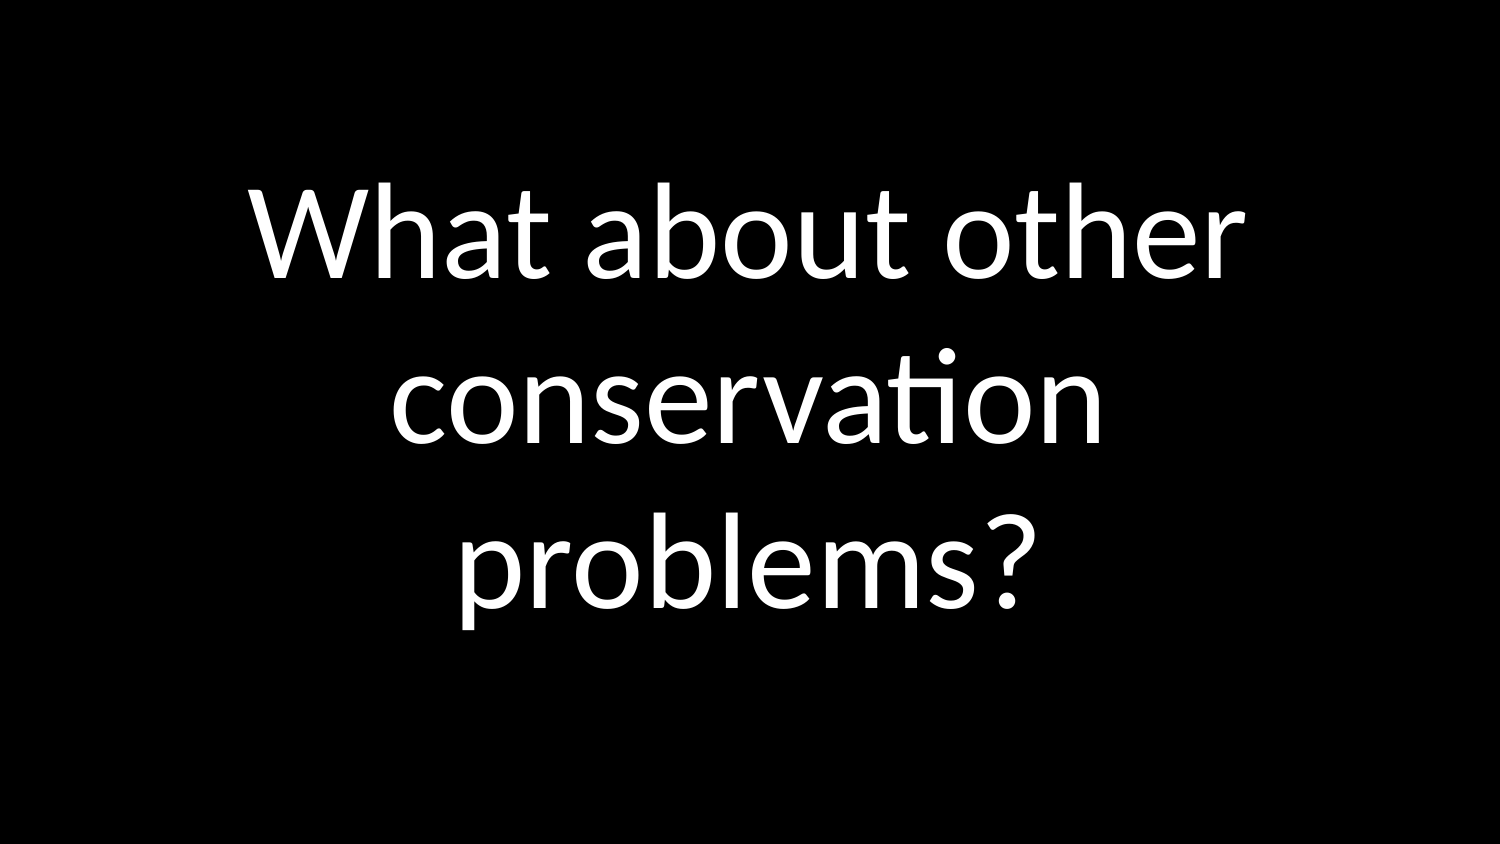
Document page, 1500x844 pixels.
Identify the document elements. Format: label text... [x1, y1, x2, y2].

text_box What about other conservation problems? [73, 72, 1424, 705]
